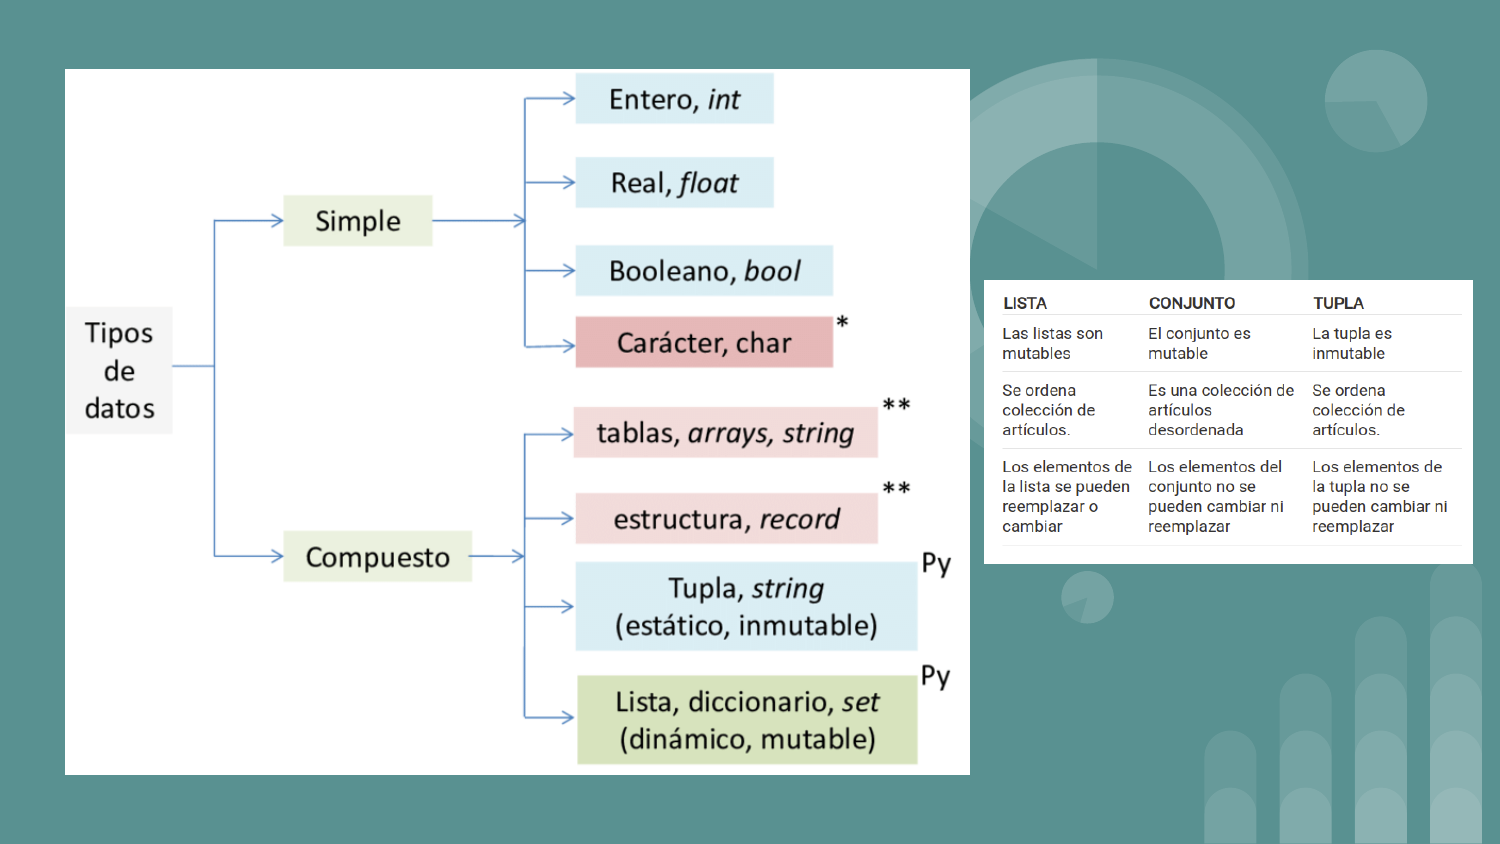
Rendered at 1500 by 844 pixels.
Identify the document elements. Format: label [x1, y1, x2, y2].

picture [984, 280, 1473, 564]
picture [65, 68, 970, 775]
